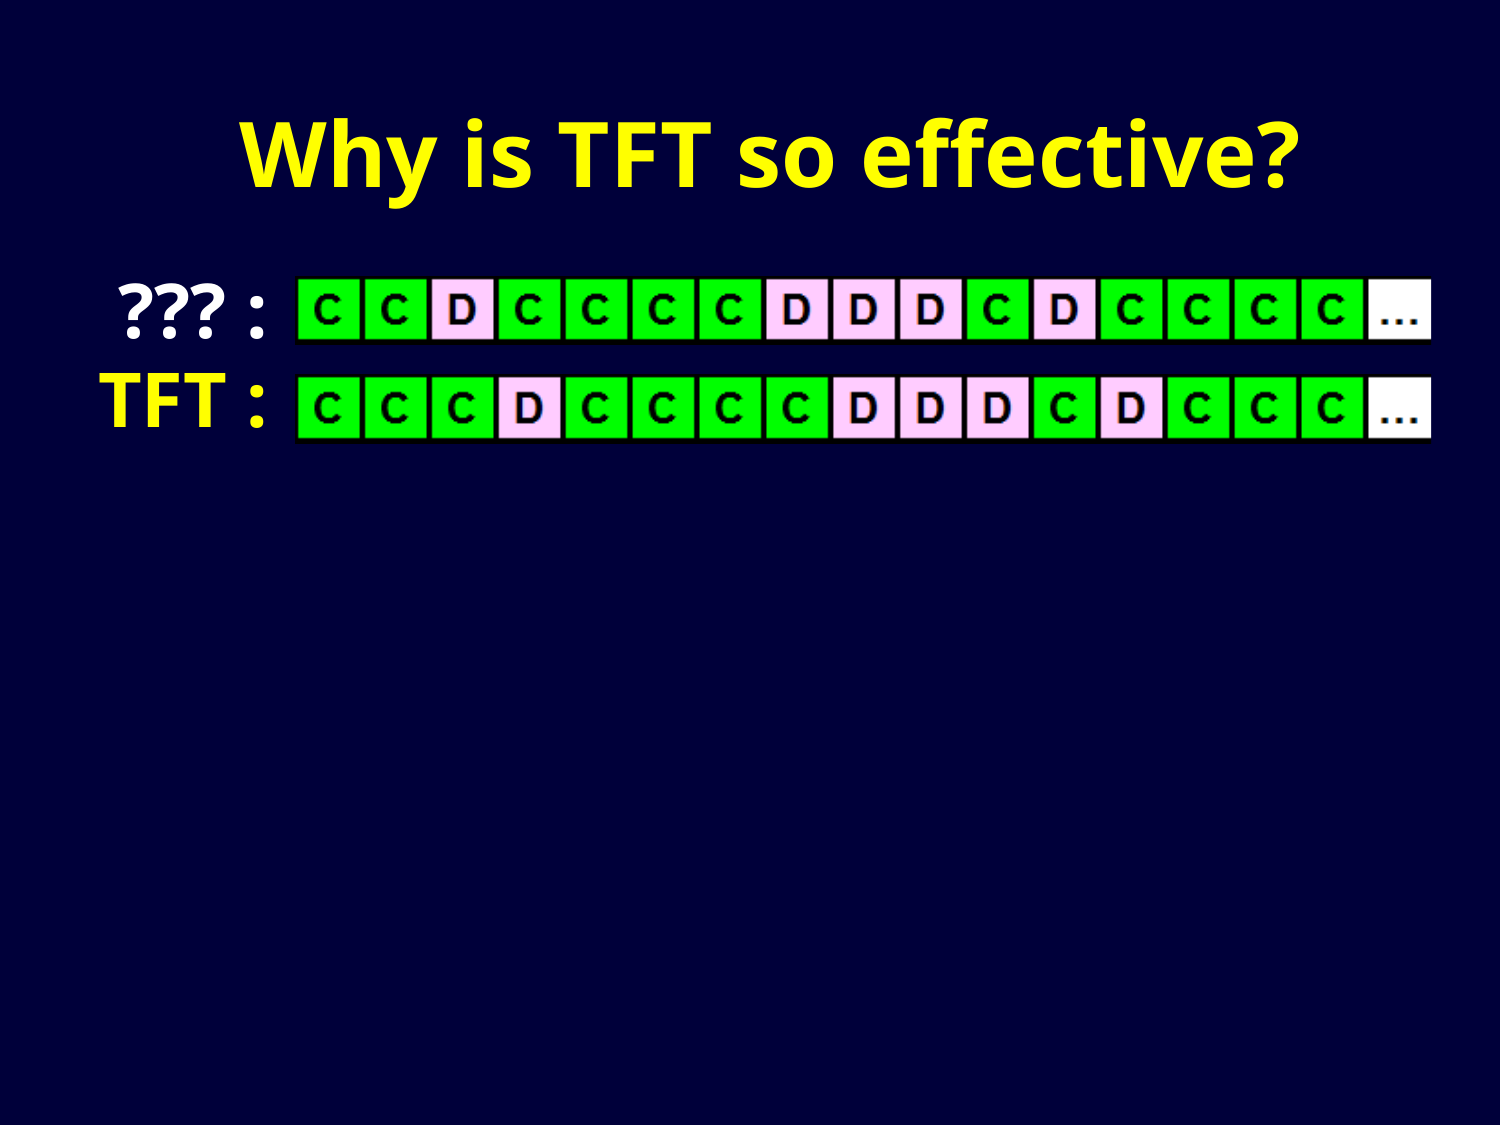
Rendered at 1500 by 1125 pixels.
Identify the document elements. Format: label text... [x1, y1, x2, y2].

text_box Why is TFT so effective? [164, 93, 1377, 214]
picture [294, 275, 1432, 346]
picture [294, 374, 1432, 444]
text_box ??? : TFT : [16, 259, 282, 450]
